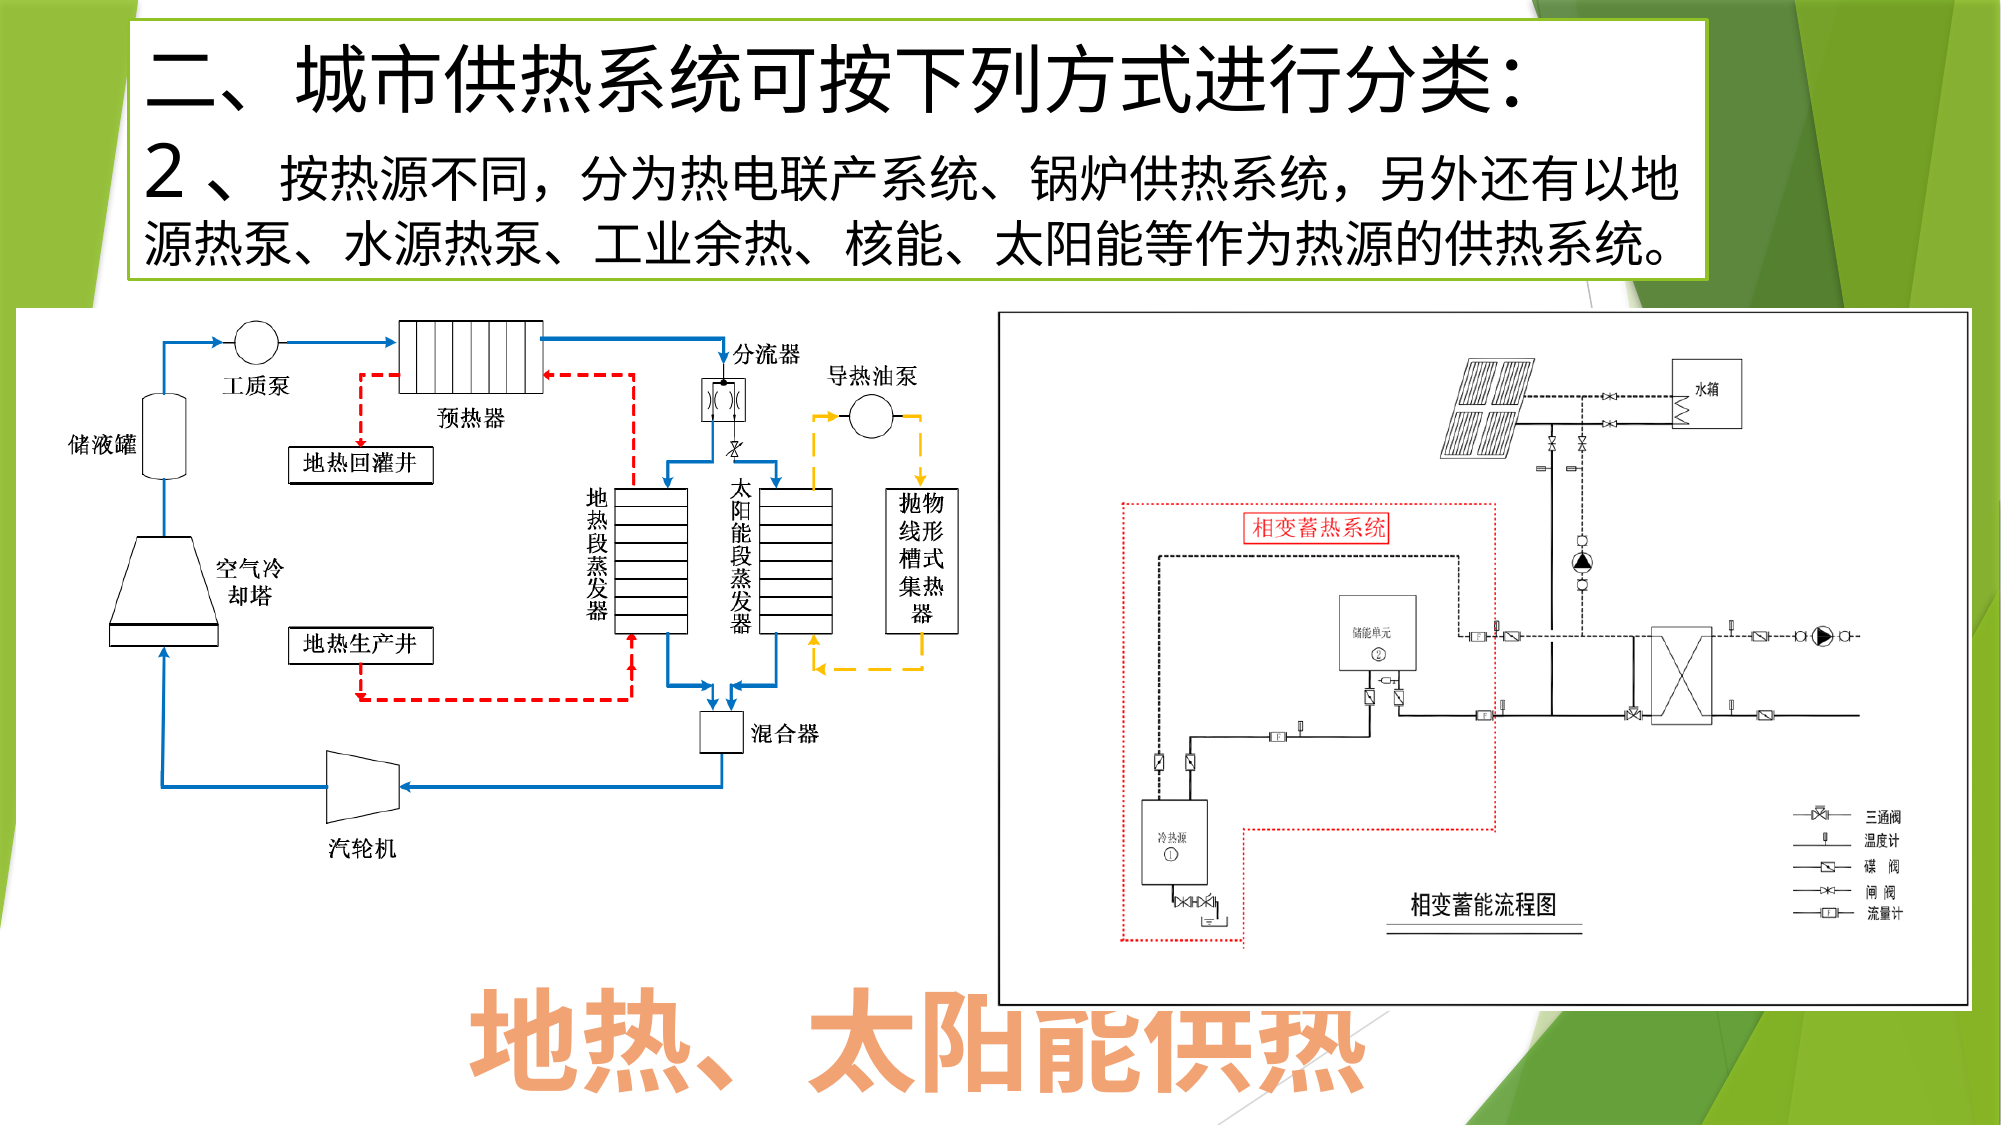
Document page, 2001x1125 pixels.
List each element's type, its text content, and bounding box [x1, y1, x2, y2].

text_box 地热、太阳能供热 [452, 963, 1383, 1114]
text_box 二、城市供热系统可按下列方式进行分类： 2、按热源不同，分为热电联产系统、锅炉供热系统，另外还有以地源热泵、水源热泵、工业余热、核能、太阳能等作为热源的供热系统。 [127, 18, 1709, 281]
picture [15, 307, 1972, 1012]
